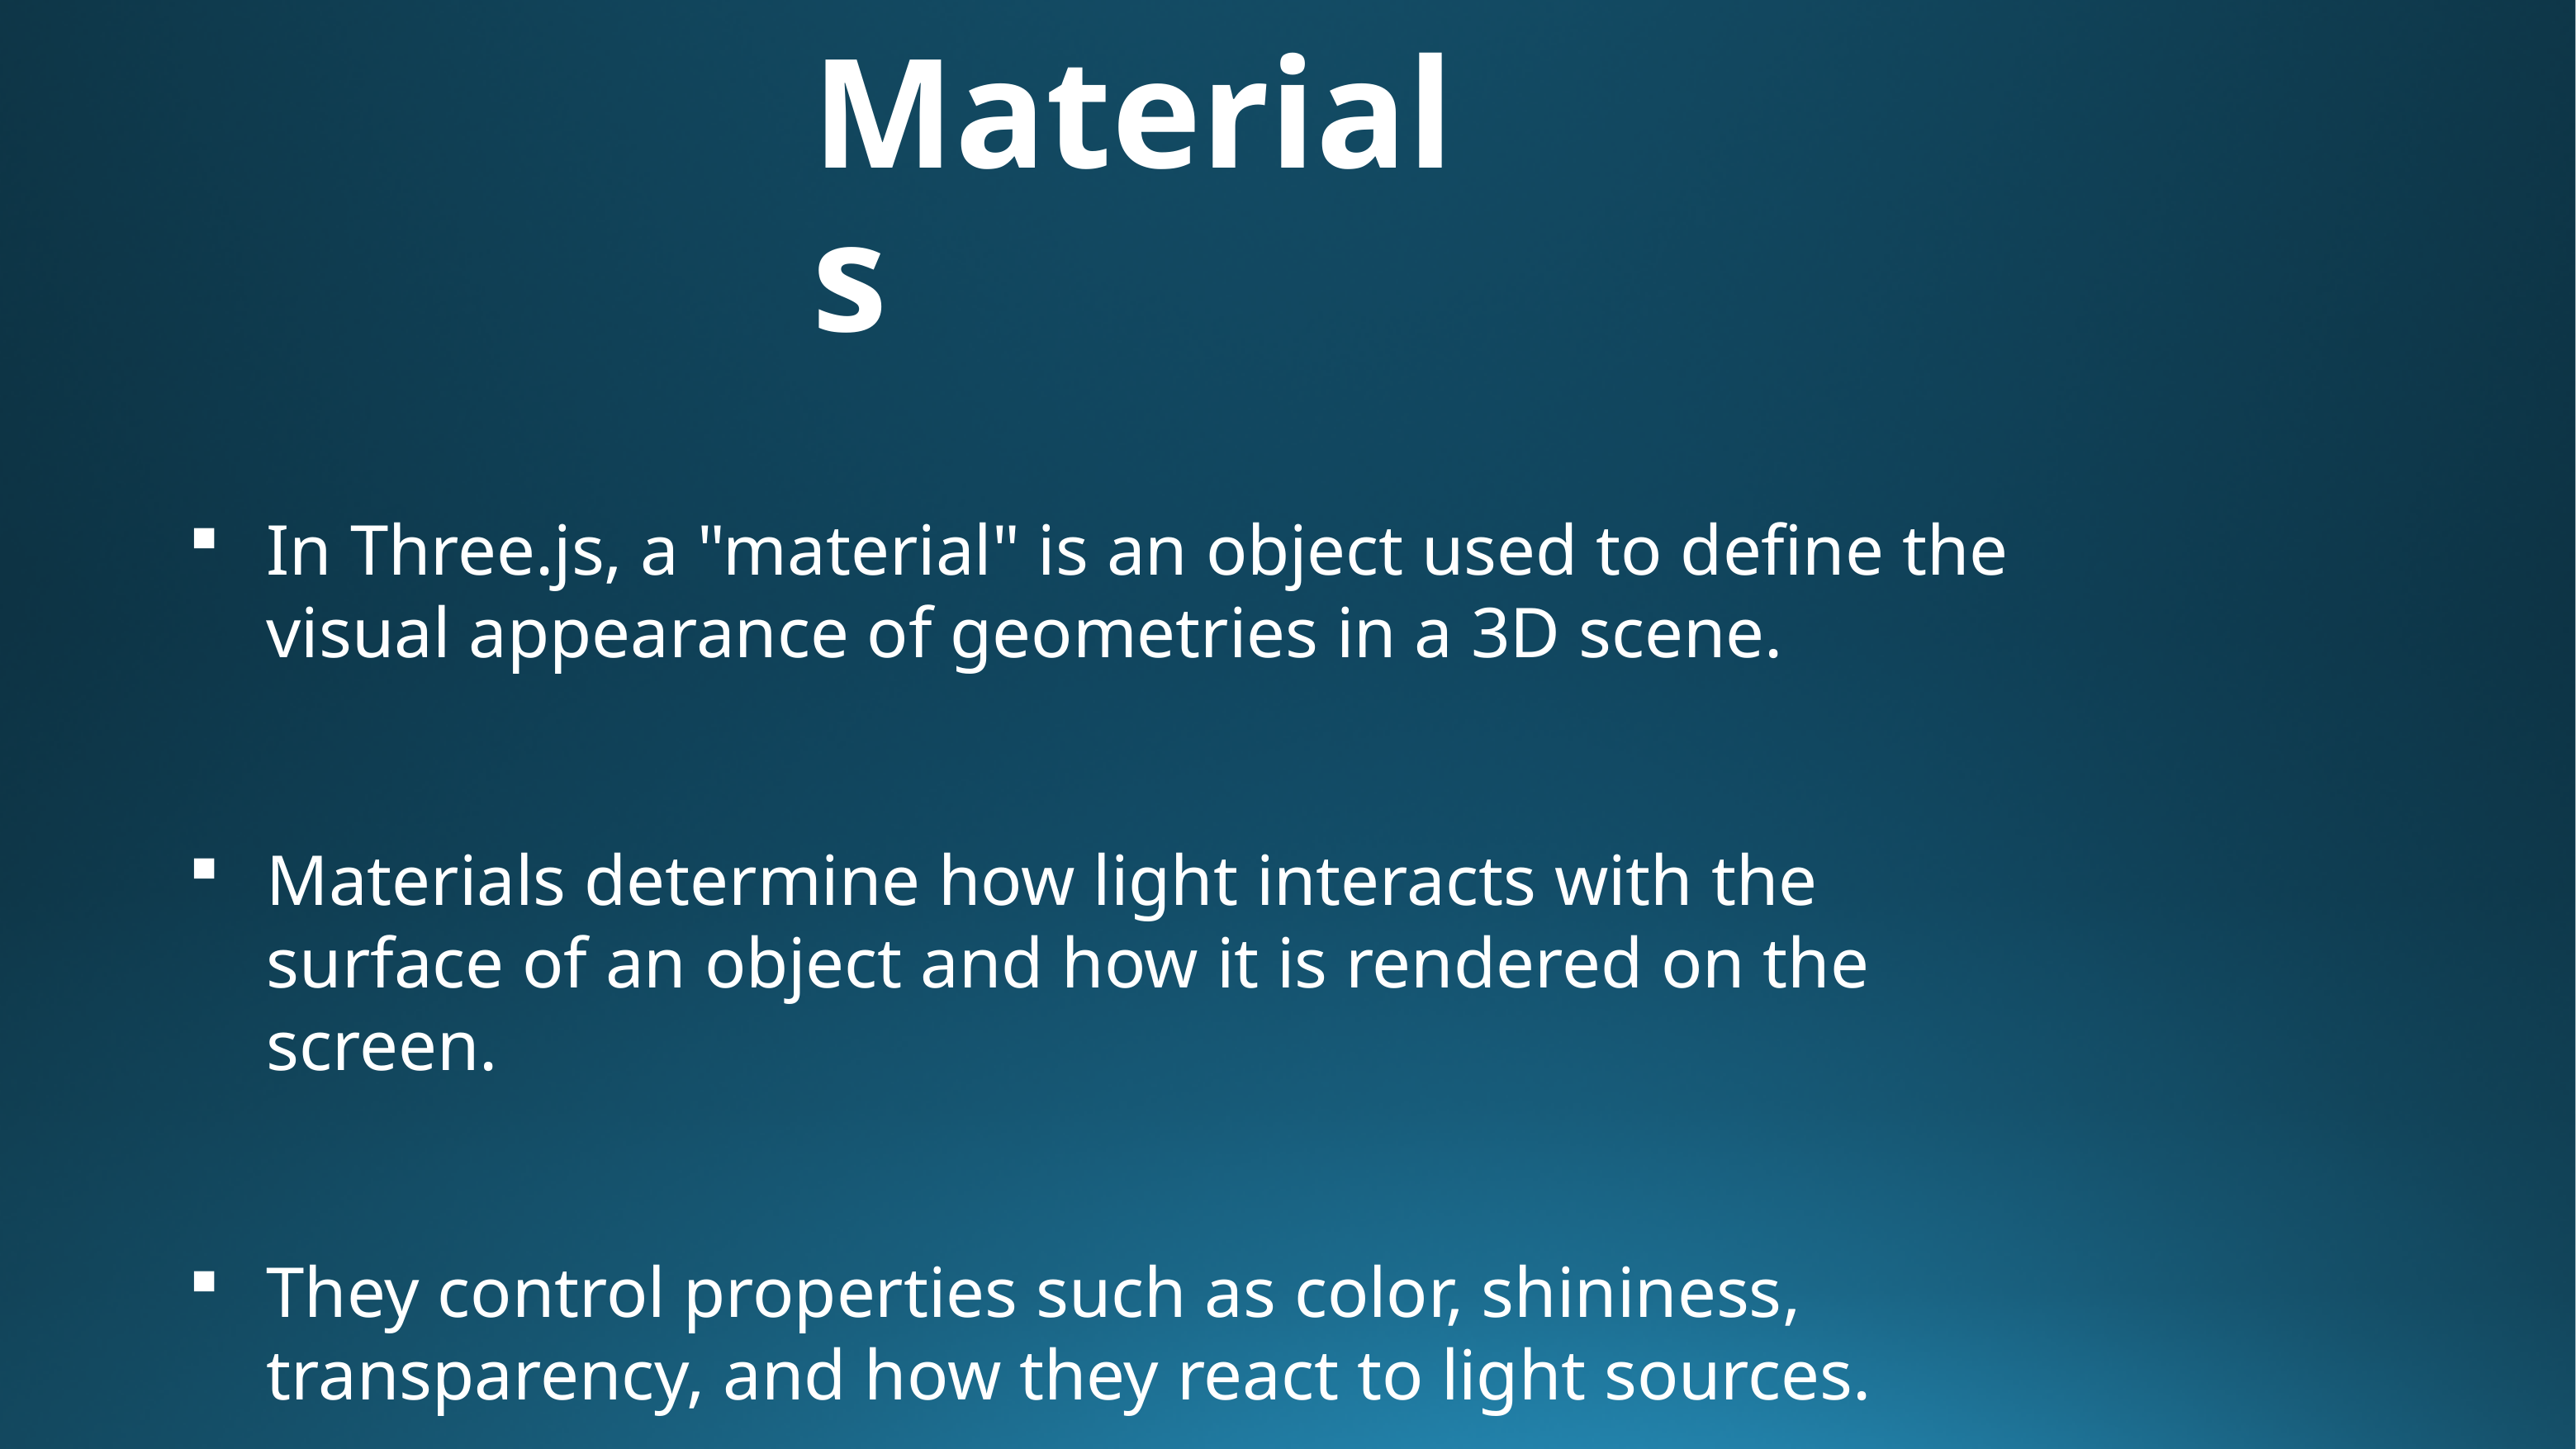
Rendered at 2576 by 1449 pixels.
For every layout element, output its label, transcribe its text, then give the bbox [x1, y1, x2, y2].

text_box In Three.js, a "material" is an object used to define the visual appearance of geometries in a 3D scene. Materials determine how light interacts with the surface of an object and how it is rendered on the screen. They control properties such as color, shininess, transparency, and how they react to light sources. [177, 500, 2041, 1420]
picture [0, 0, 2576, 1449]
title Materials [799, 60, 1501, 341]
